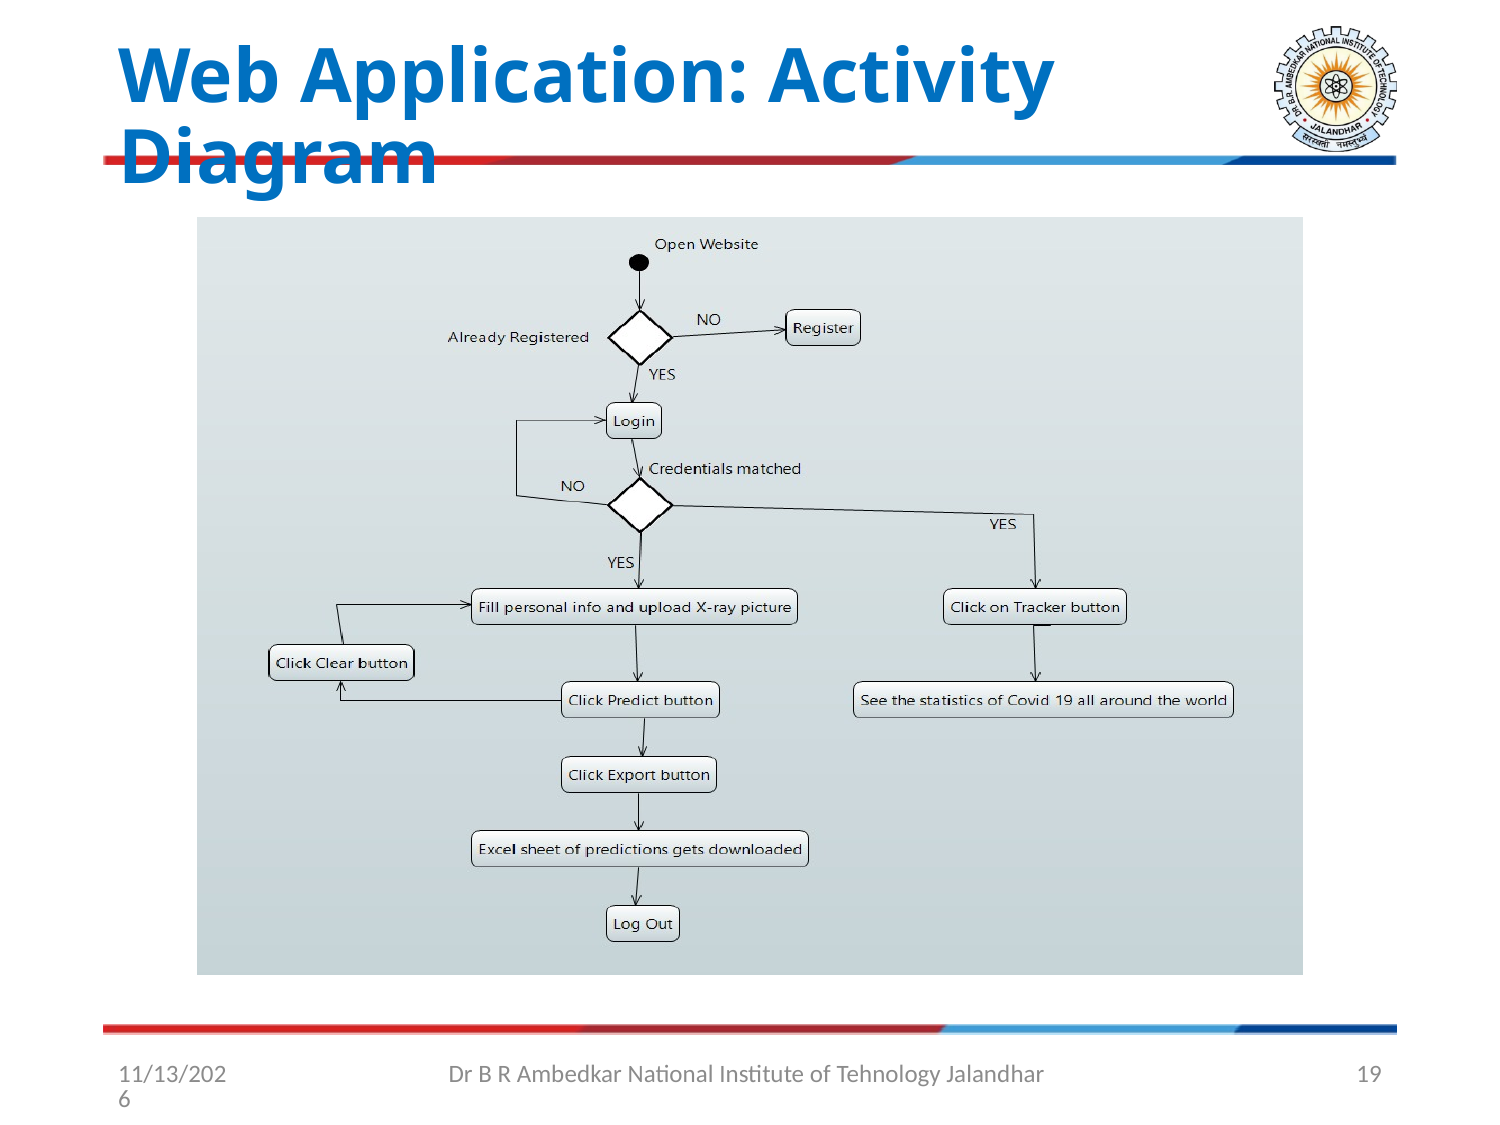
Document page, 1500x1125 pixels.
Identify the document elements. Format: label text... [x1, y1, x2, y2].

slide_number 19 [1274, 1042, 1397, 1103]
slide_number 27-May-21 [103, 1042, 249, 1103]
picture [1274, 26, 1397, 59]
footer Dr B R Ambedkar National Institute of Tehnology Jalandhar [418, 1042, 1082, 1103]
picture [103, 1024, 1397, 1035]
picture [197, 217, 1303, 975]
title Web Application: Activity Diagram [103, 59, 1397, 178]
